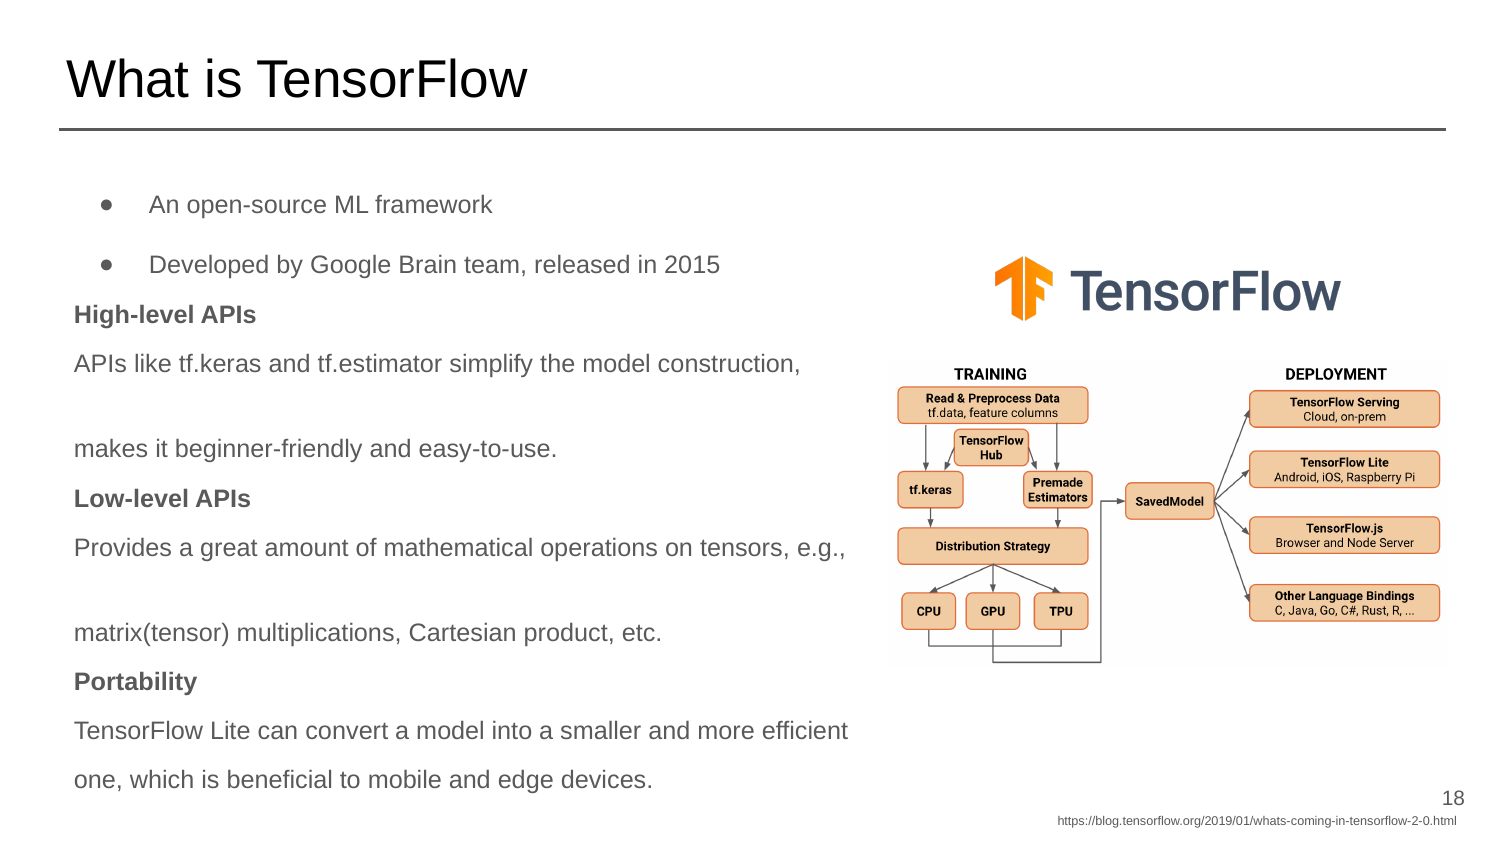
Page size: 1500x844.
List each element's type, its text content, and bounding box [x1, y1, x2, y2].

title What is TensorFlow [51, 29, 1449, 124]
picture [889, 217, 1447, 669]
list https://blog.tensorflow.org/2019/01/whats-coming-in-tensorflow-2-0.html [1015, 801, 1500, 844]
slide_number ‹#› [1389, 764, 1480, 830]
list An open-source ML framework Developed by Google Brain team, released in 2015 High-level APIs APIs like tf.keras and tf.estimator simplify the model construction, makes it beginner-friendly and easy-to-use. Low-level APIs Provides a great amount of mathematical operations on tensors, e.g., matrix(tensor) multiplications, Cartesian product, etc. Portability TensorFlow Lite can convert a model into a smaller and more efficient one, which is beneficial to mobile and edge devices. [58, 143, 890, 809]
